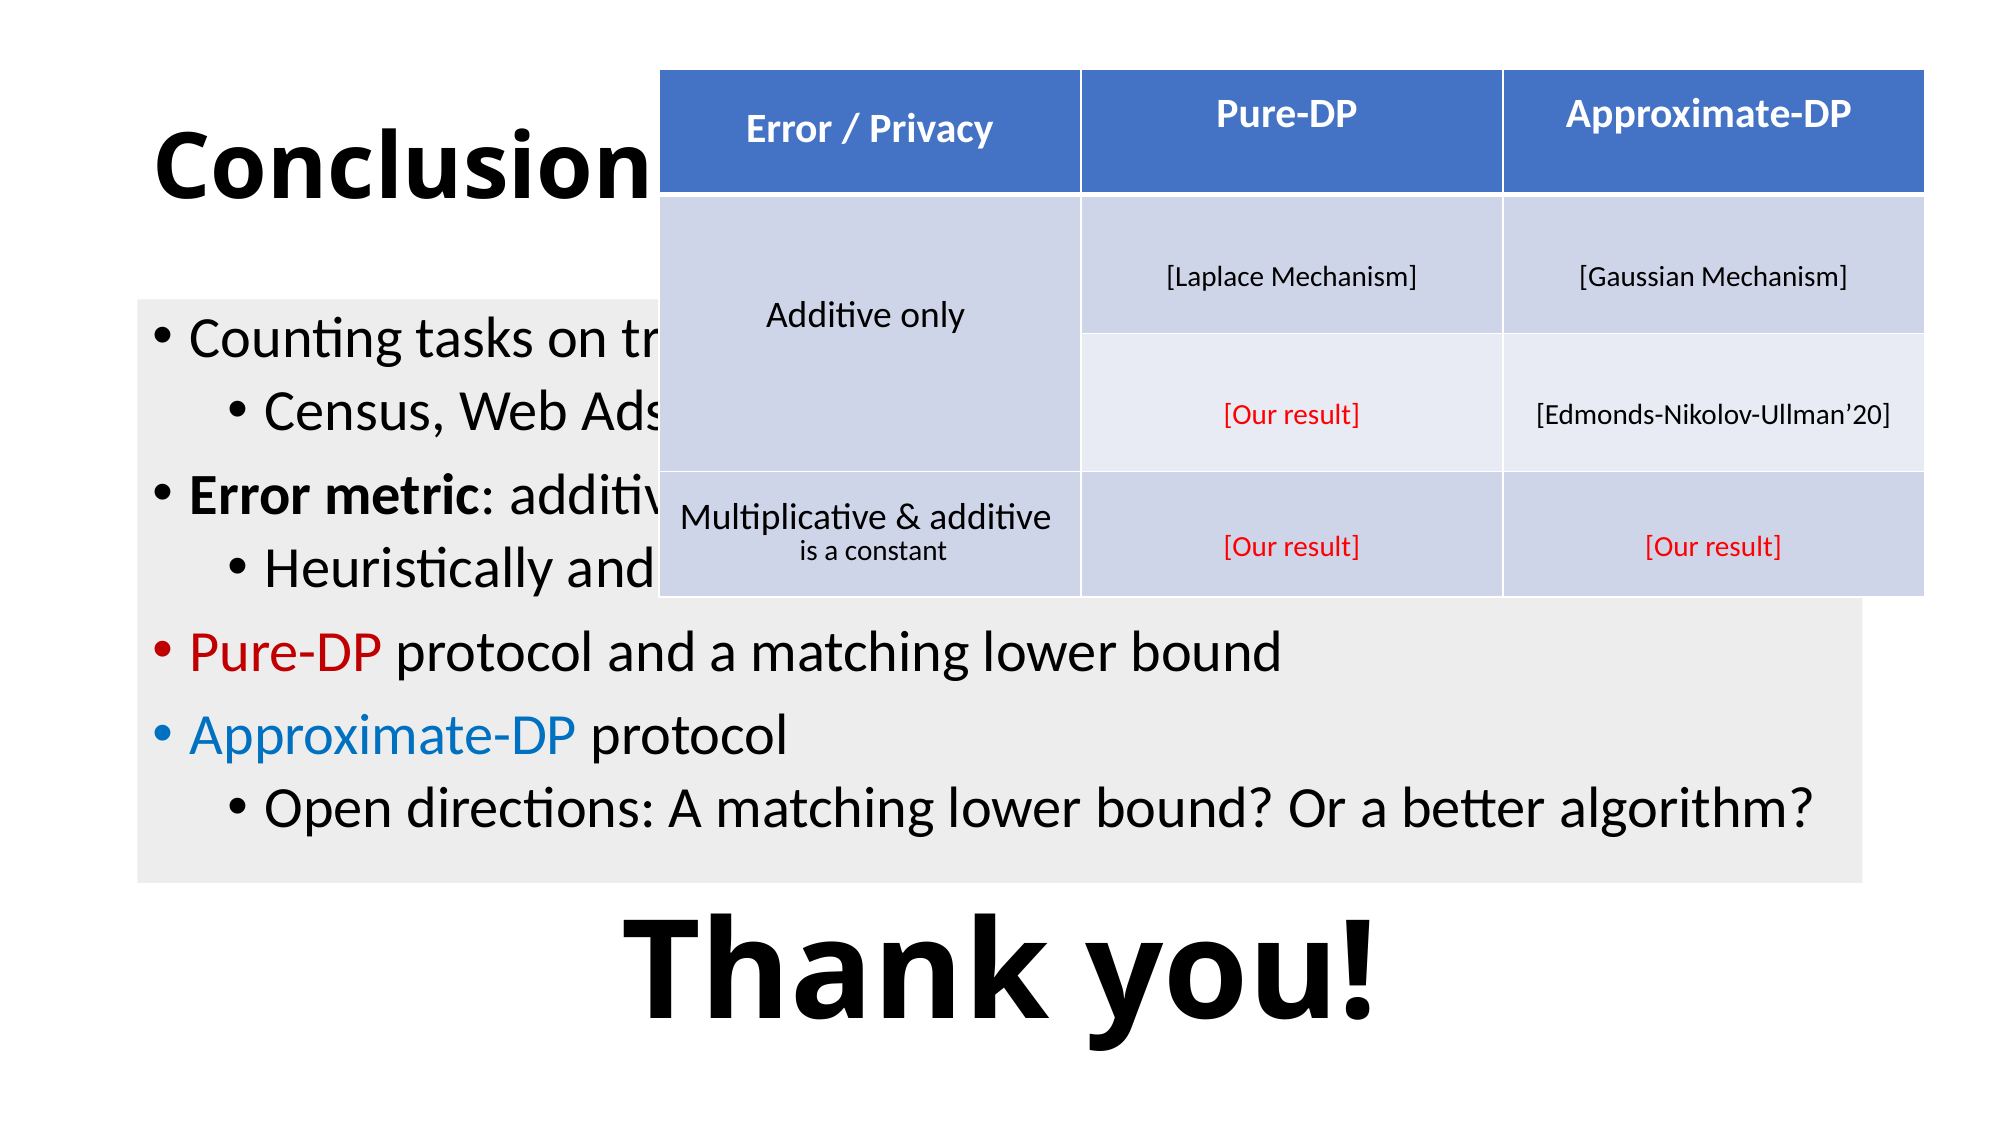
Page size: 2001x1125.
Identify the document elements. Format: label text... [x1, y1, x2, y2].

text_box Thank you! [137, 883, 1863, 1066]
title Conclusion [137, 59, 1863, 278]
